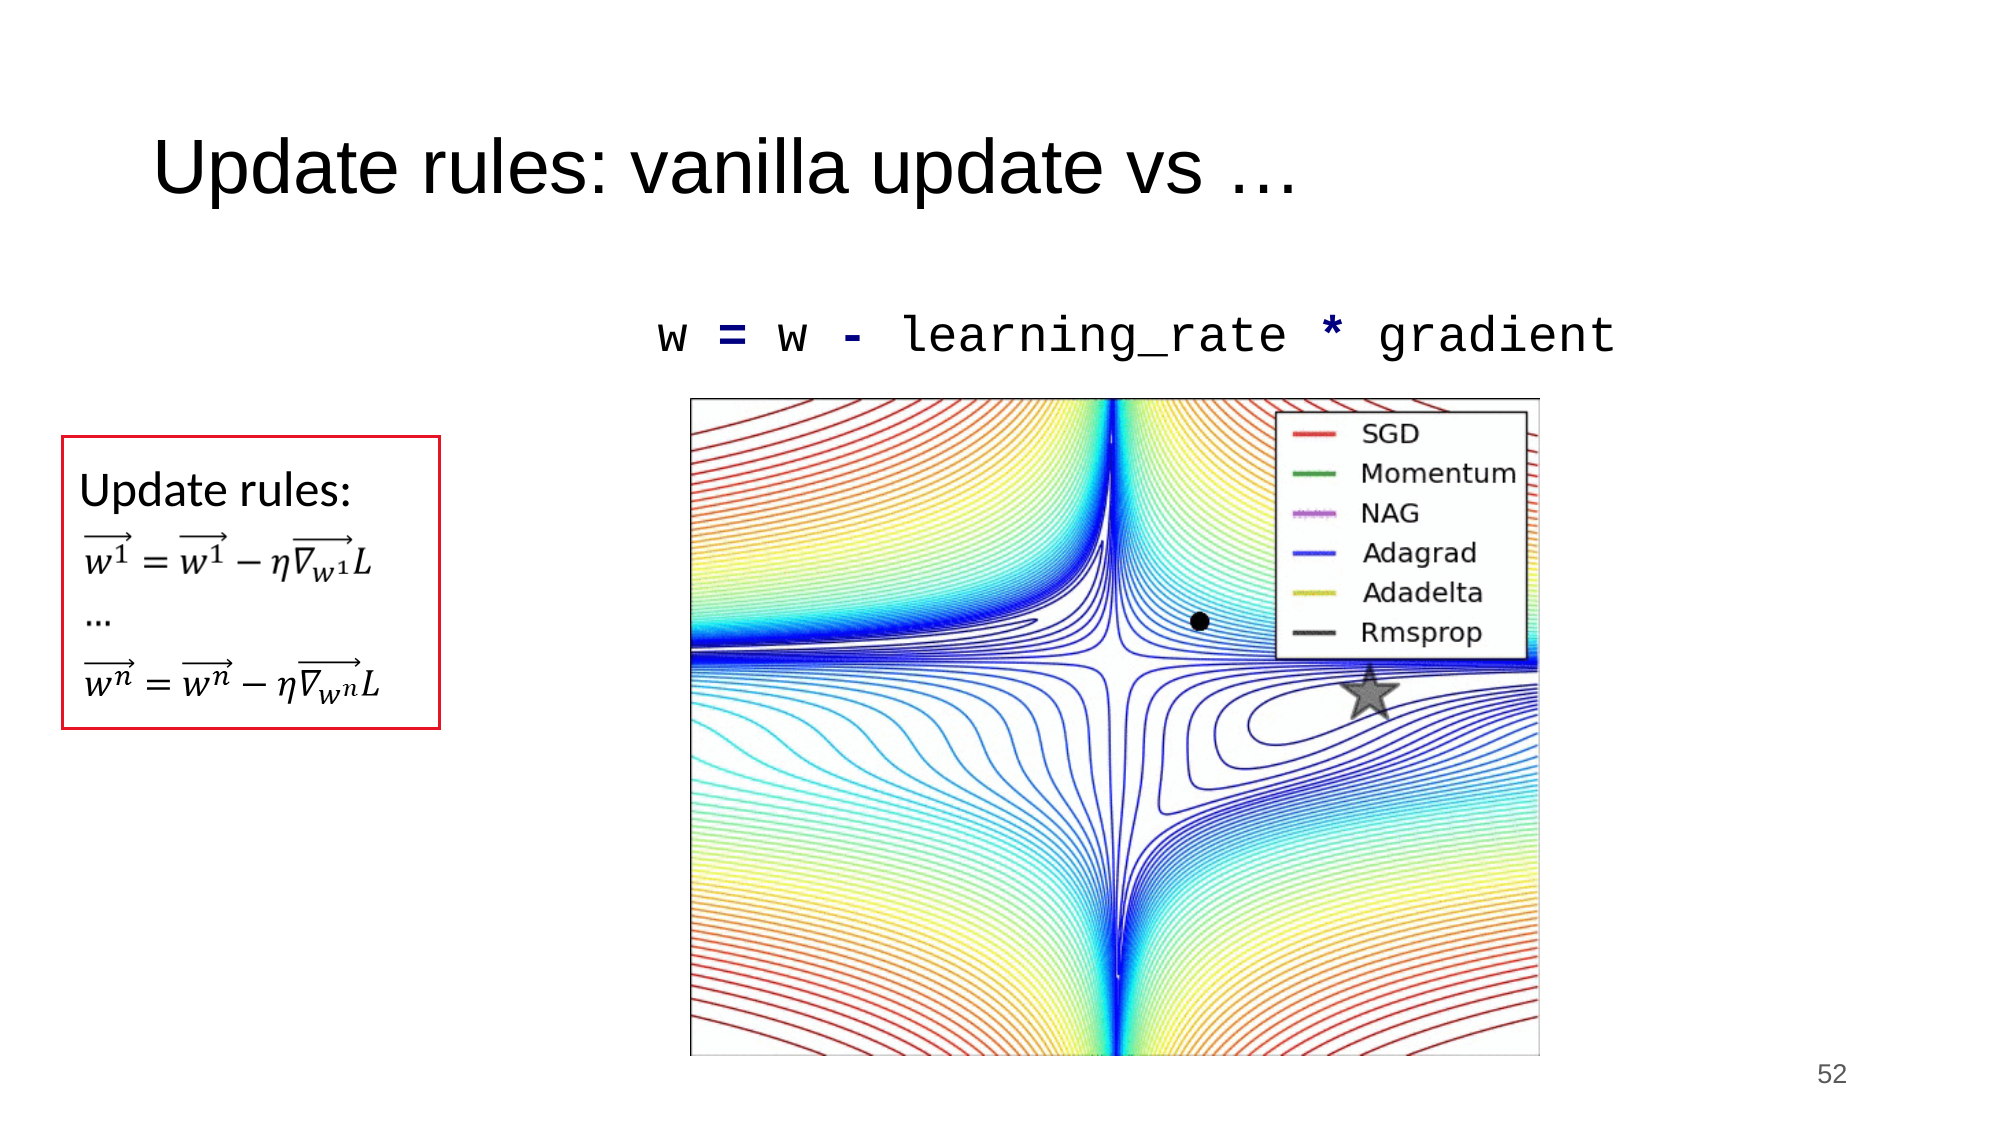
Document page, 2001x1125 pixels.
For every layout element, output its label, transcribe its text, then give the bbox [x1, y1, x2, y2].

title Update rules: vanilla update vs … [137, 59, 1863, 278]
text_box [62, 436, 440, 729]
text_box w = w - learning_rate * gradient [642, 293, 1641, 369]
picture [690, 397, 1540, 1056]
slide_number ‹#› [1412, 1042, 1863, 1103]
